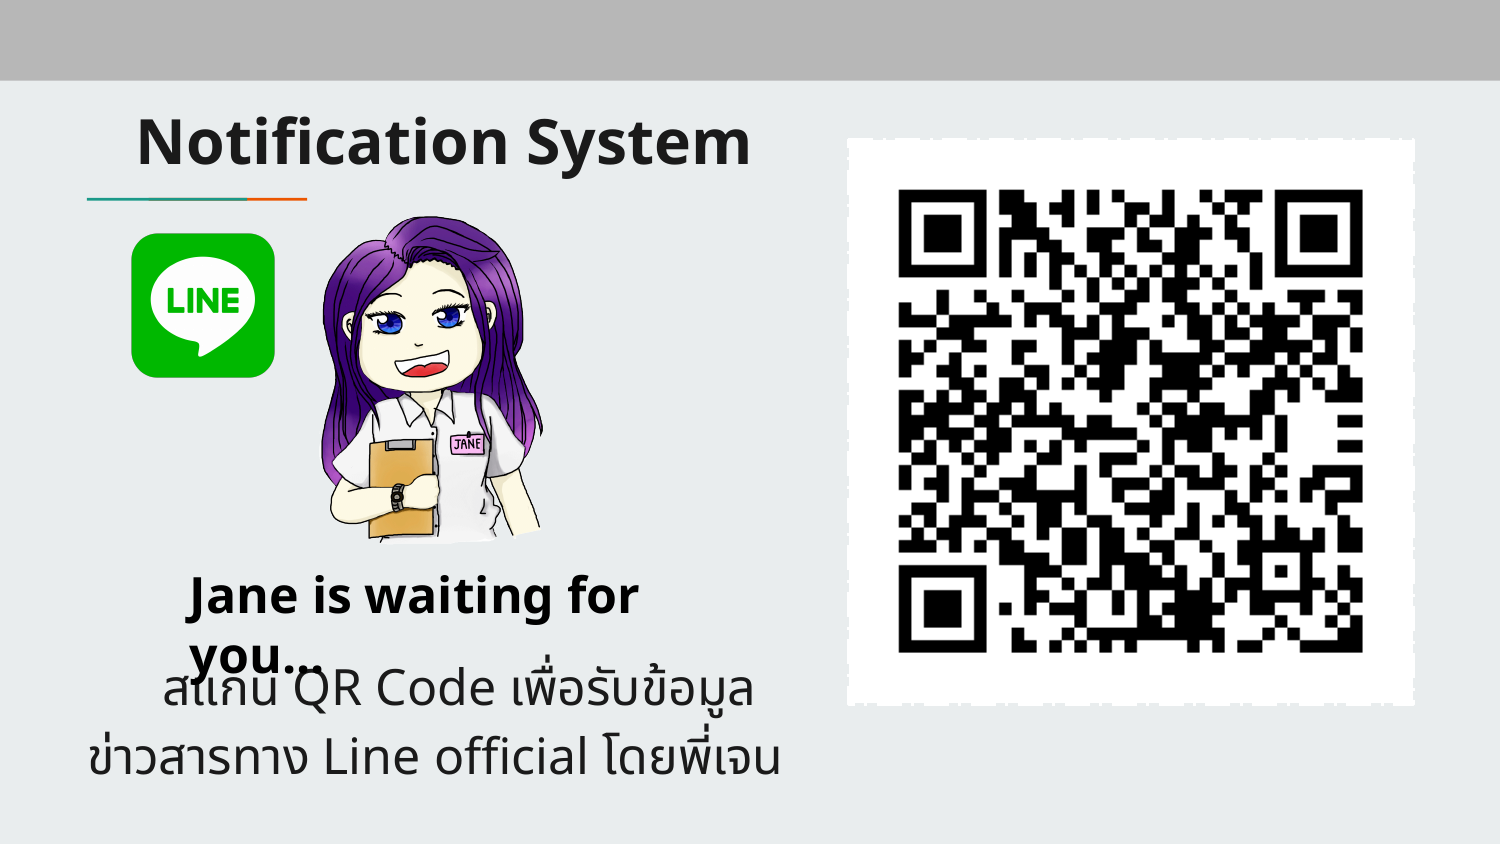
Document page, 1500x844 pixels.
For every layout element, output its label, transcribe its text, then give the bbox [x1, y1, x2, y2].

picture [130, 199, 591, 549]
text_box [0, 0, 1500, 81]
title สแกน QR Code เพื่อรับข้อมูล ข่าวสารทาง Line official โดยพี่เจน [71, 631, 889, 844]
picture [849, 140, 1413, 704]
title Notification System [120, 86, 1382, 209]
text_box Jane is waiting for you... [174, 548, 788, 637]
